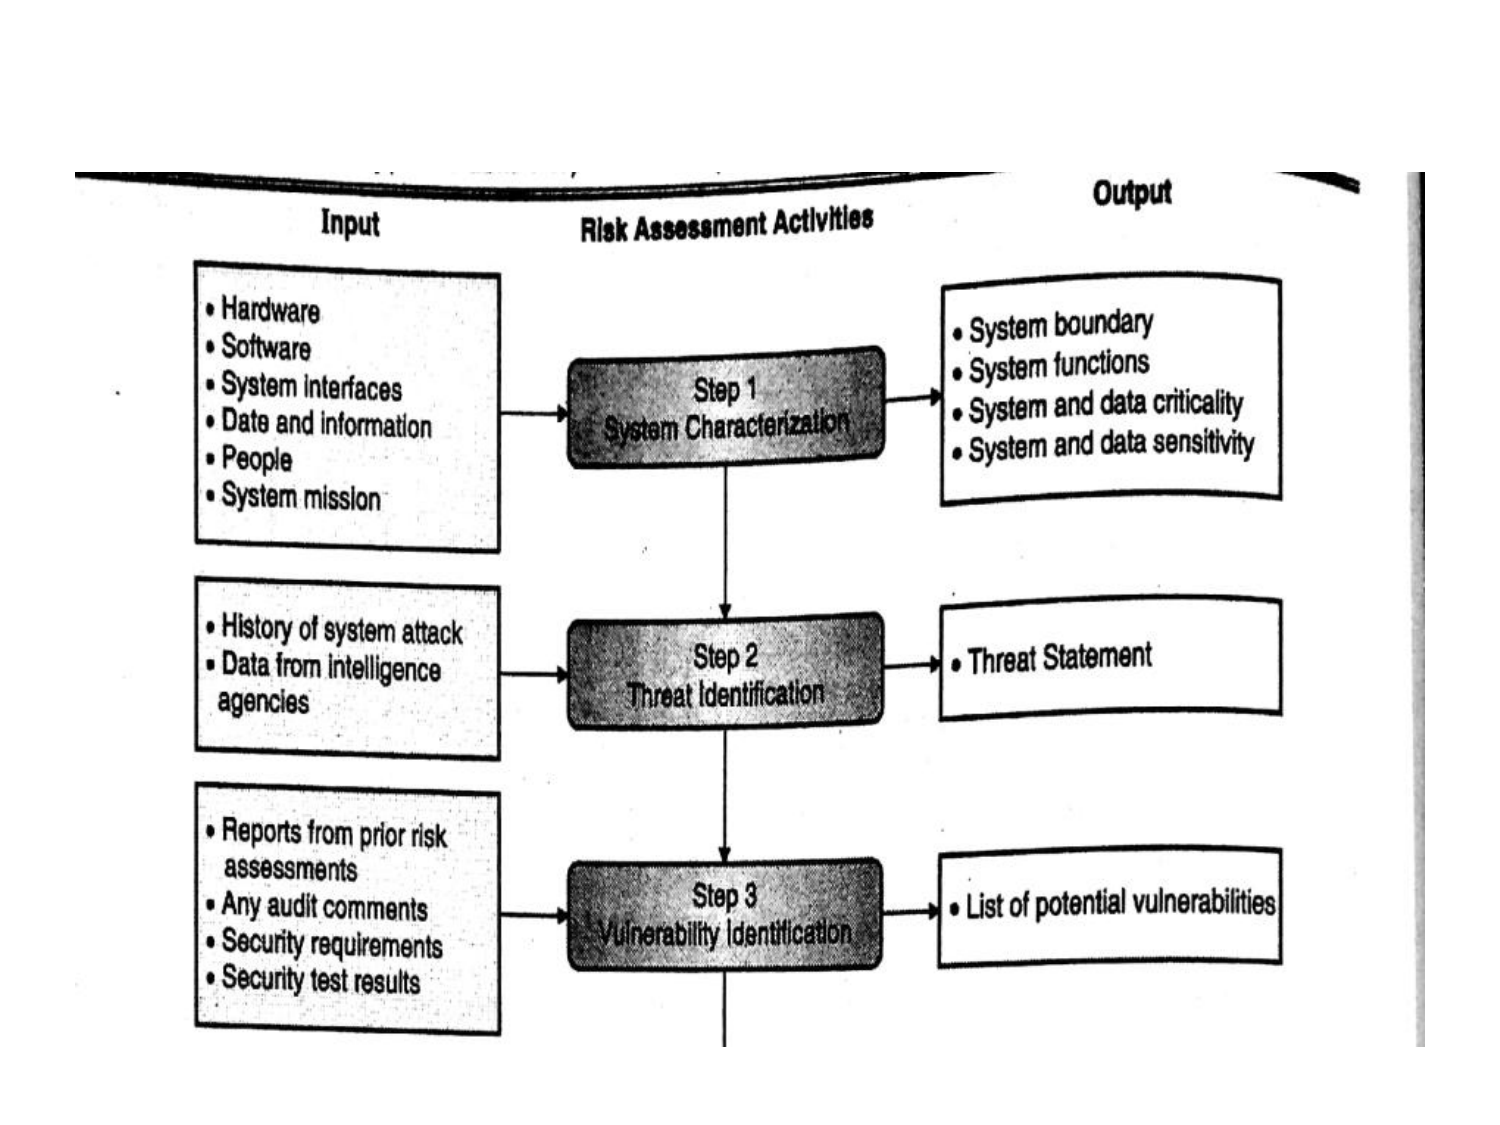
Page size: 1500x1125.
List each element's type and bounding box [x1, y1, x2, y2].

list [74, 172, 1426, 1047]
